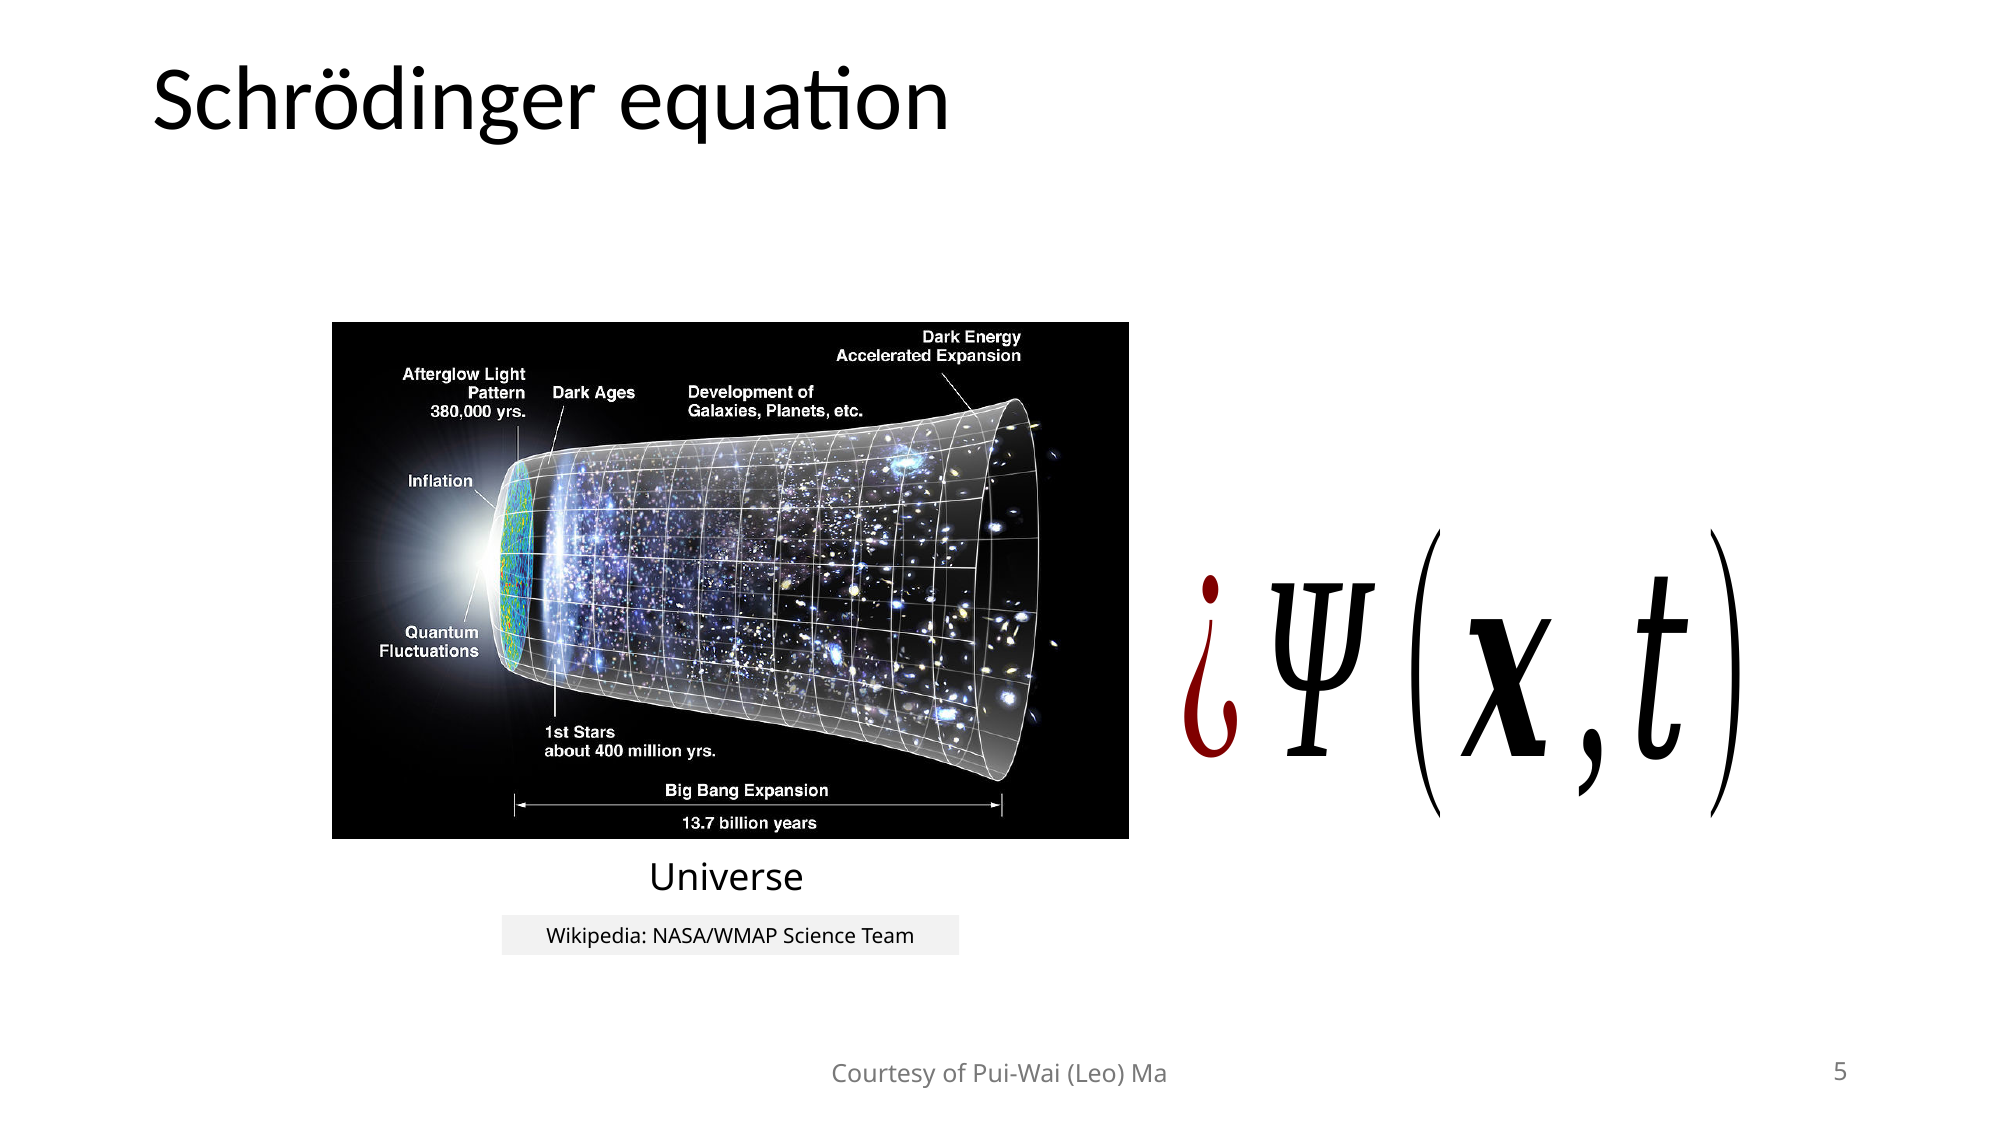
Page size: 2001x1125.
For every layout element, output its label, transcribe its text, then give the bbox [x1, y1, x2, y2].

text_box Schrödinger equation [137, 39, 1391, 162]
picture [332, 321, 1129, 840]
slide_number 5 [1412, 1042, 1863, 1103]
text_box Courtesy of Pui-Wai (Leo) Ma [662, 1042, 1338, 1103]
text_box Universe [634, 845, 820, 905]
text_box Wikipedia: NASA/WMAP Science Team [501, 915, 960, 955]
